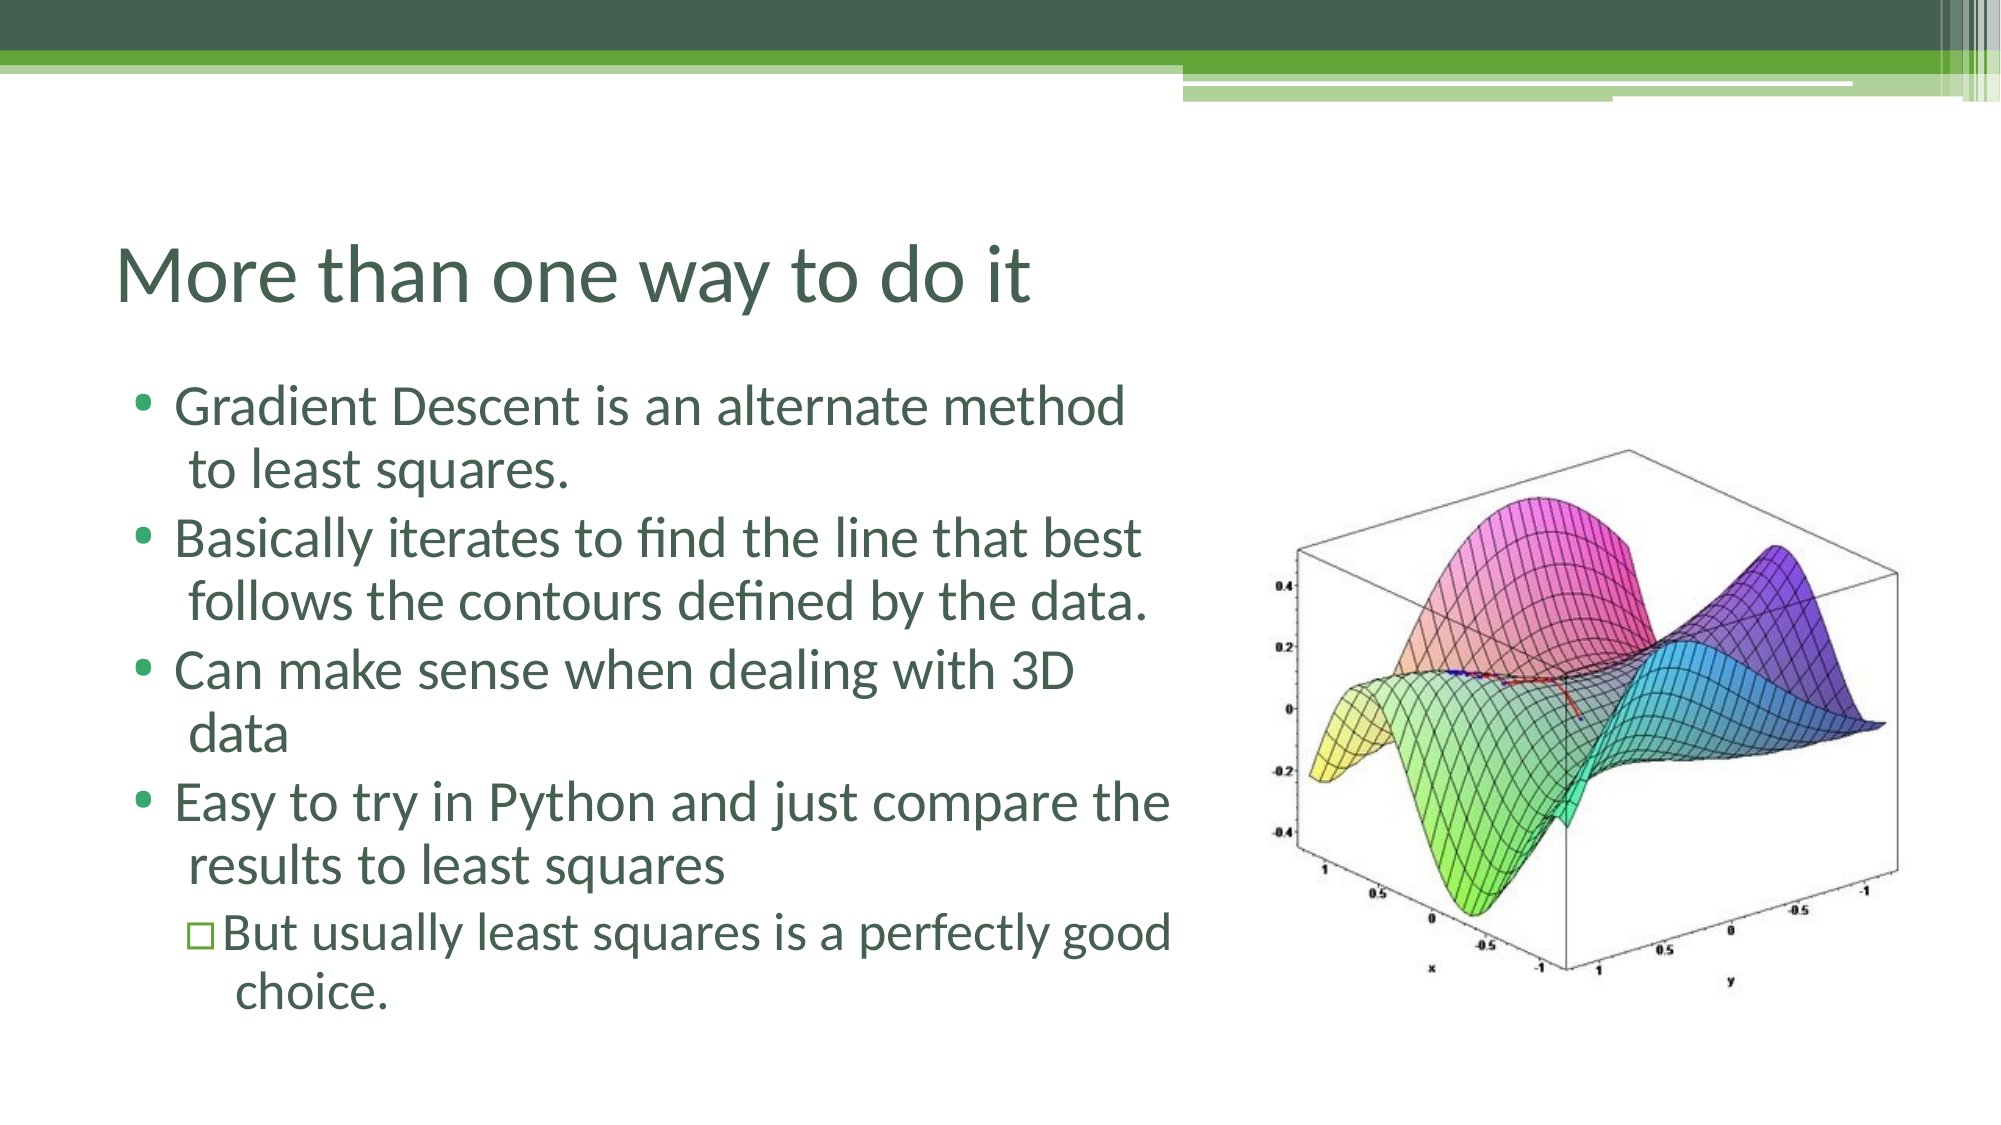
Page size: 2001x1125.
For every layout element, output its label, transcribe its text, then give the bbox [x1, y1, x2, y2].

picture [1266, 447, 1905, 999]
title More than one way to do it [112, 217, 1040, 408]
text_box Gradient Descent is an alternate method to least squares. Basically iterates to find the line that best follows the contours defined by the data. Can make sense when dealing with 3D data Easy to try in Python and just compare the results to least squares ▫ But usually least squares is a perfectly good choice. [130, 363, 1180, 1020]
